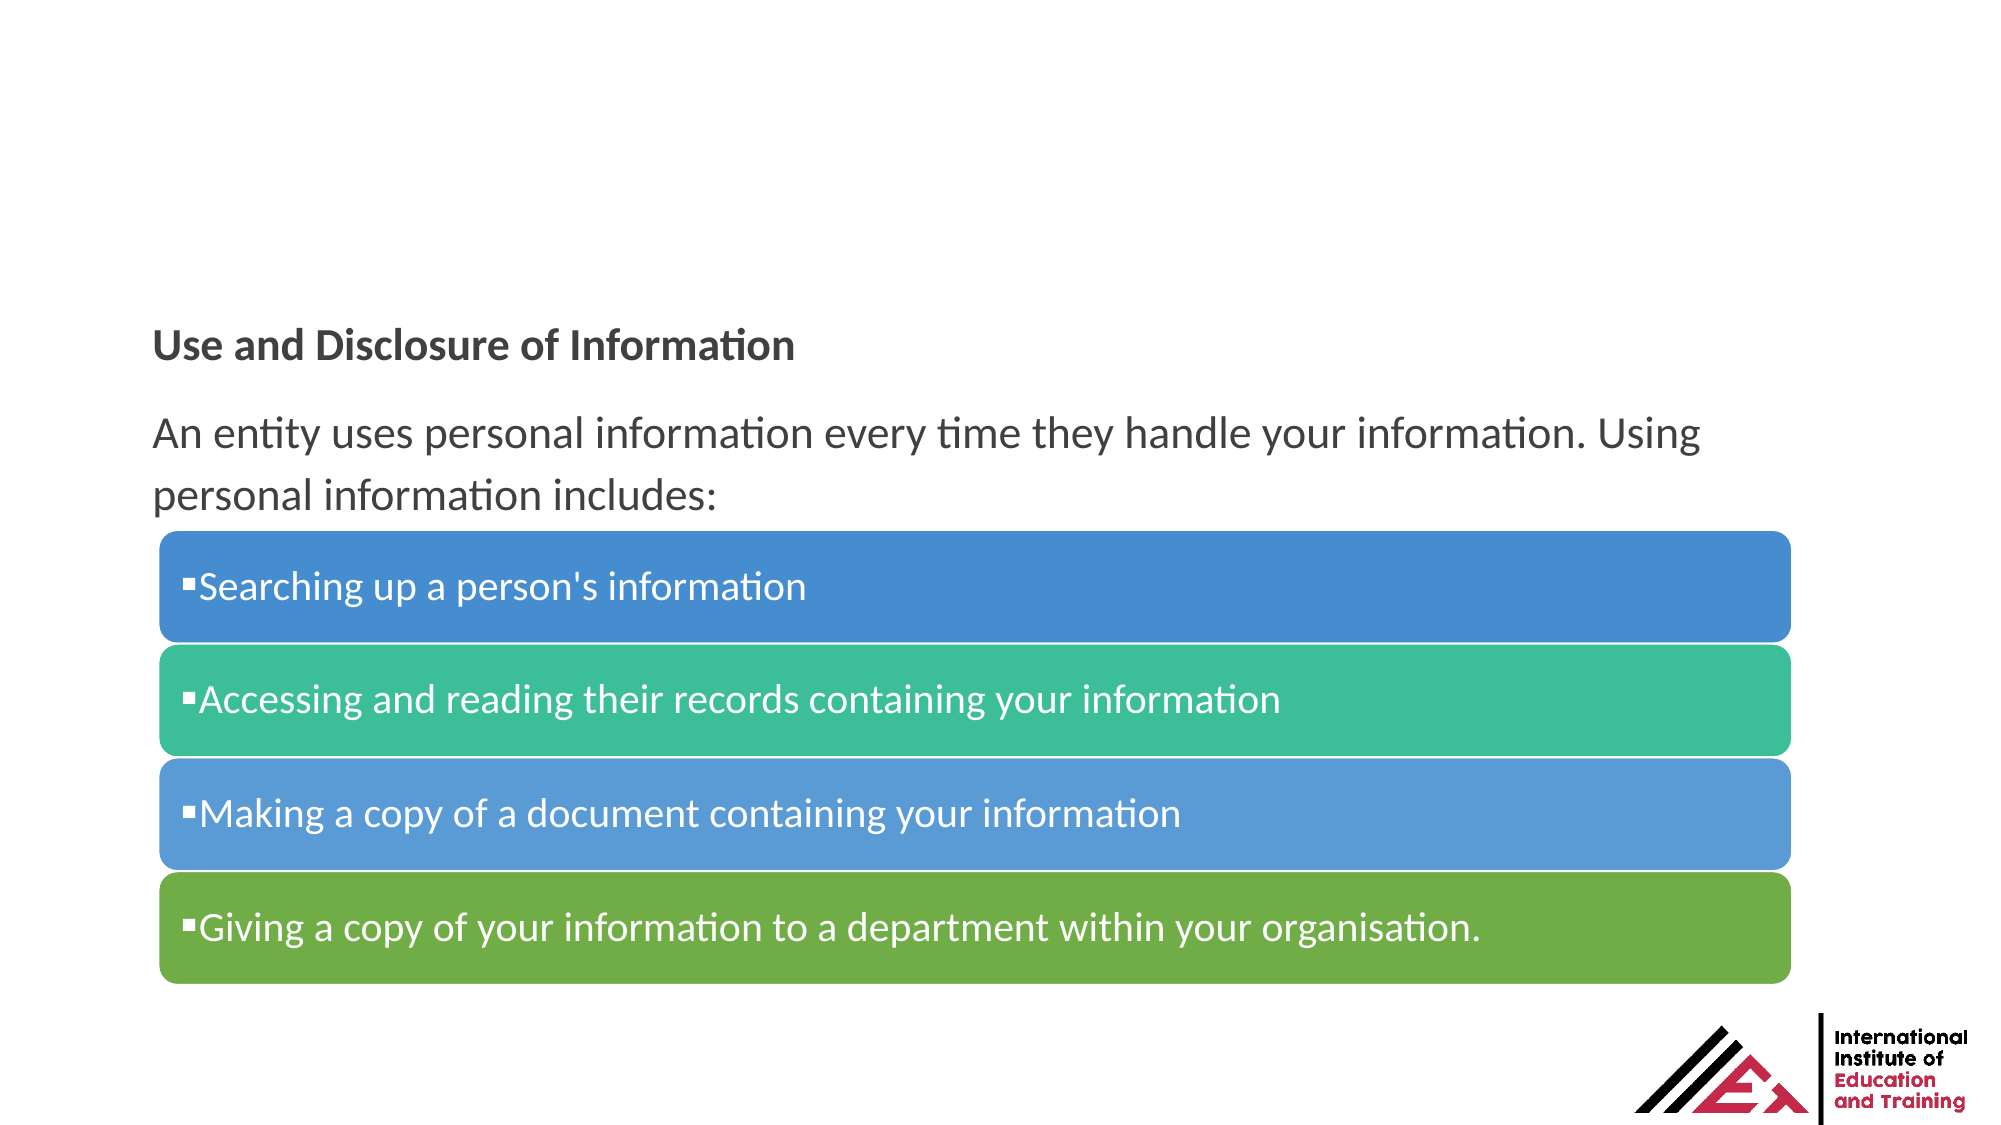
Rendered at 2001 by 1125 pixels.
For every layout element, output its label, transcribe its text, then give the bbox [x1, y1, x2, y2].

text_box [158, 529, 1793, 986]
picture [1634, 1013, 1967, 1125]
list Use and Disclosure of Information An entity uses personal information every time they handle your information. Using personal information includes: [137, 299, 1793, 1014]
